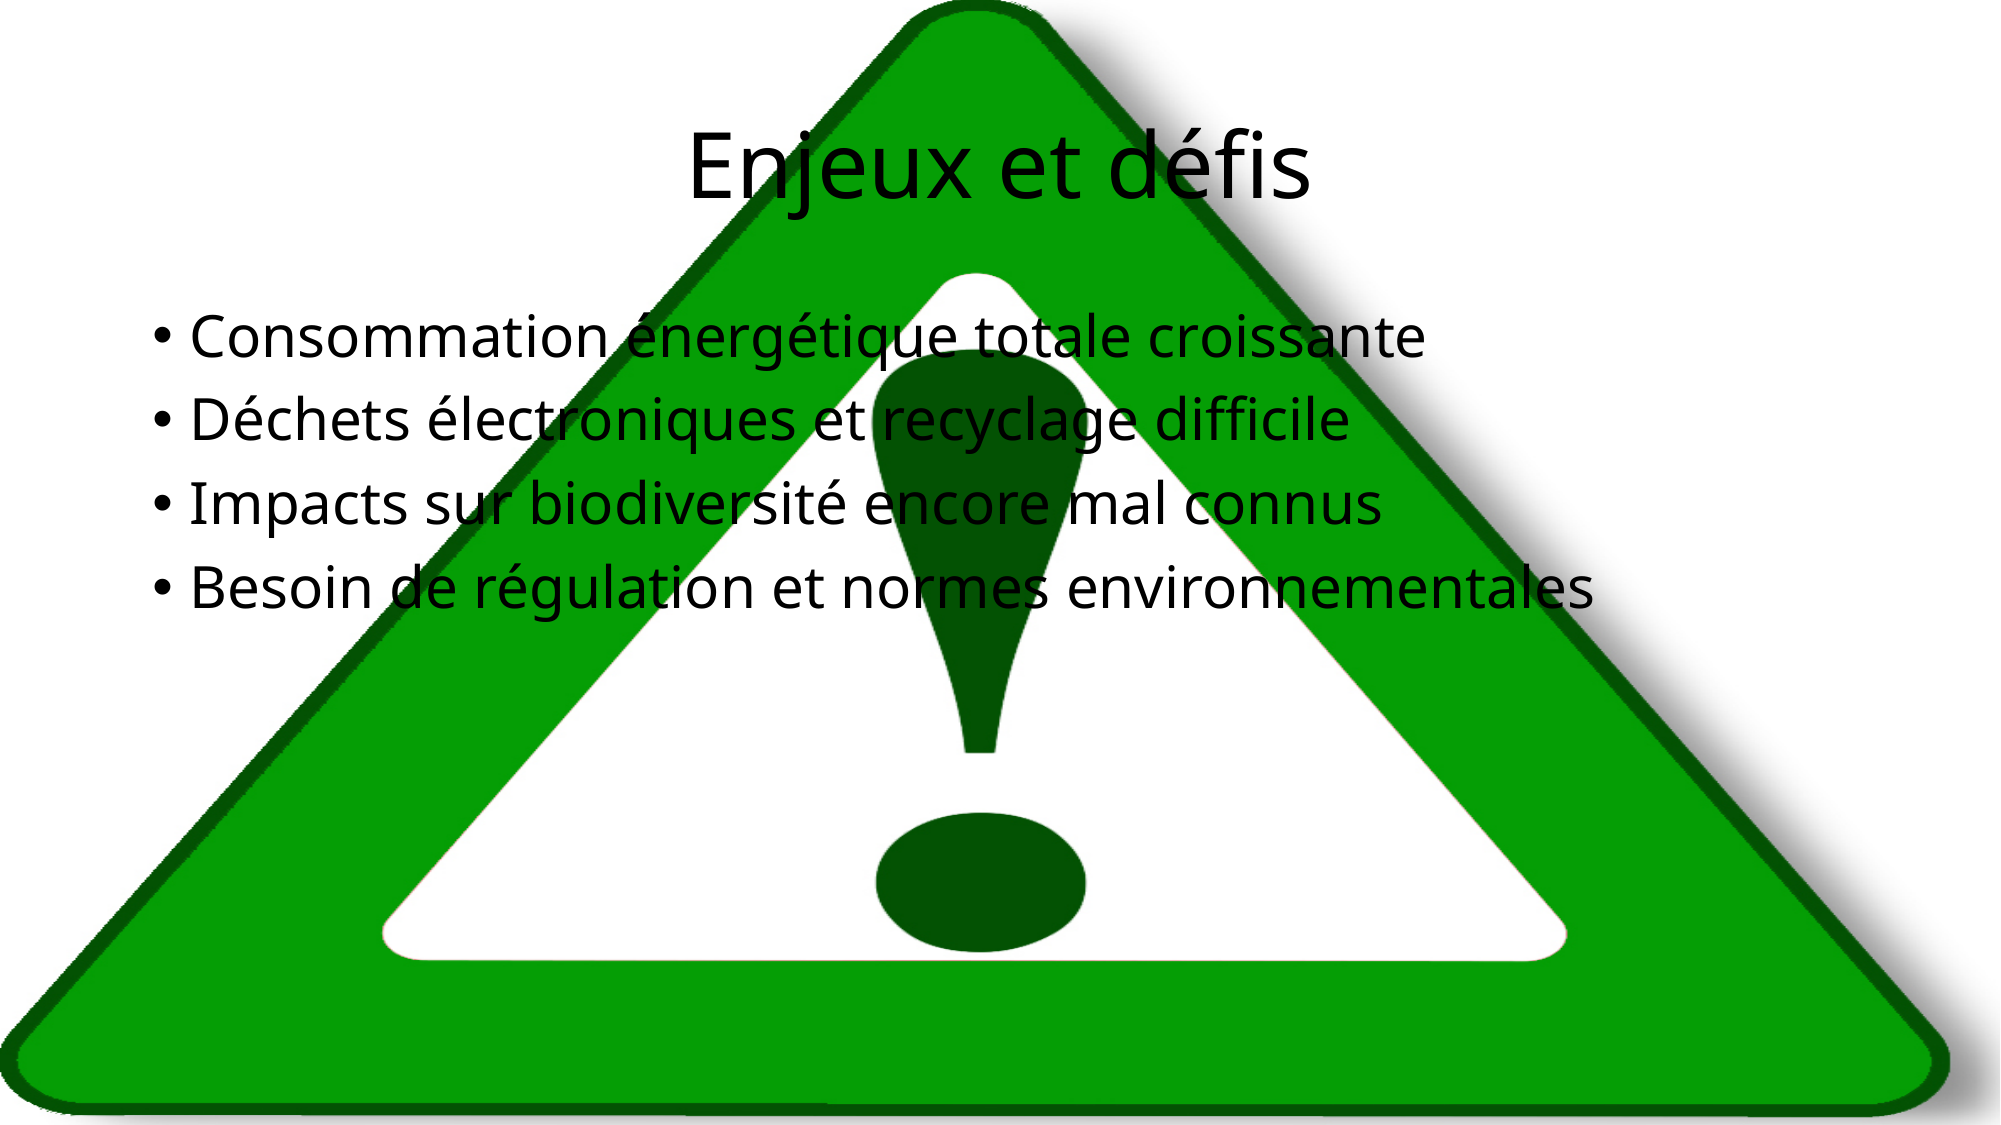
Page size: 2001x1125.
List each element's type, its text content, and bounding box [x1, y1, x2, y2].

picture [0, 0, 2001, 1125]
title Enjeux et défis [137, 59, 1863, 278]
list Consommation énergétique totale croissante Déchets électroniques et recyclage difficile Impacts sur biodiversité encore mal connus Besoin de régulation et normes environnementales [137, 299, 1863, 1014]
